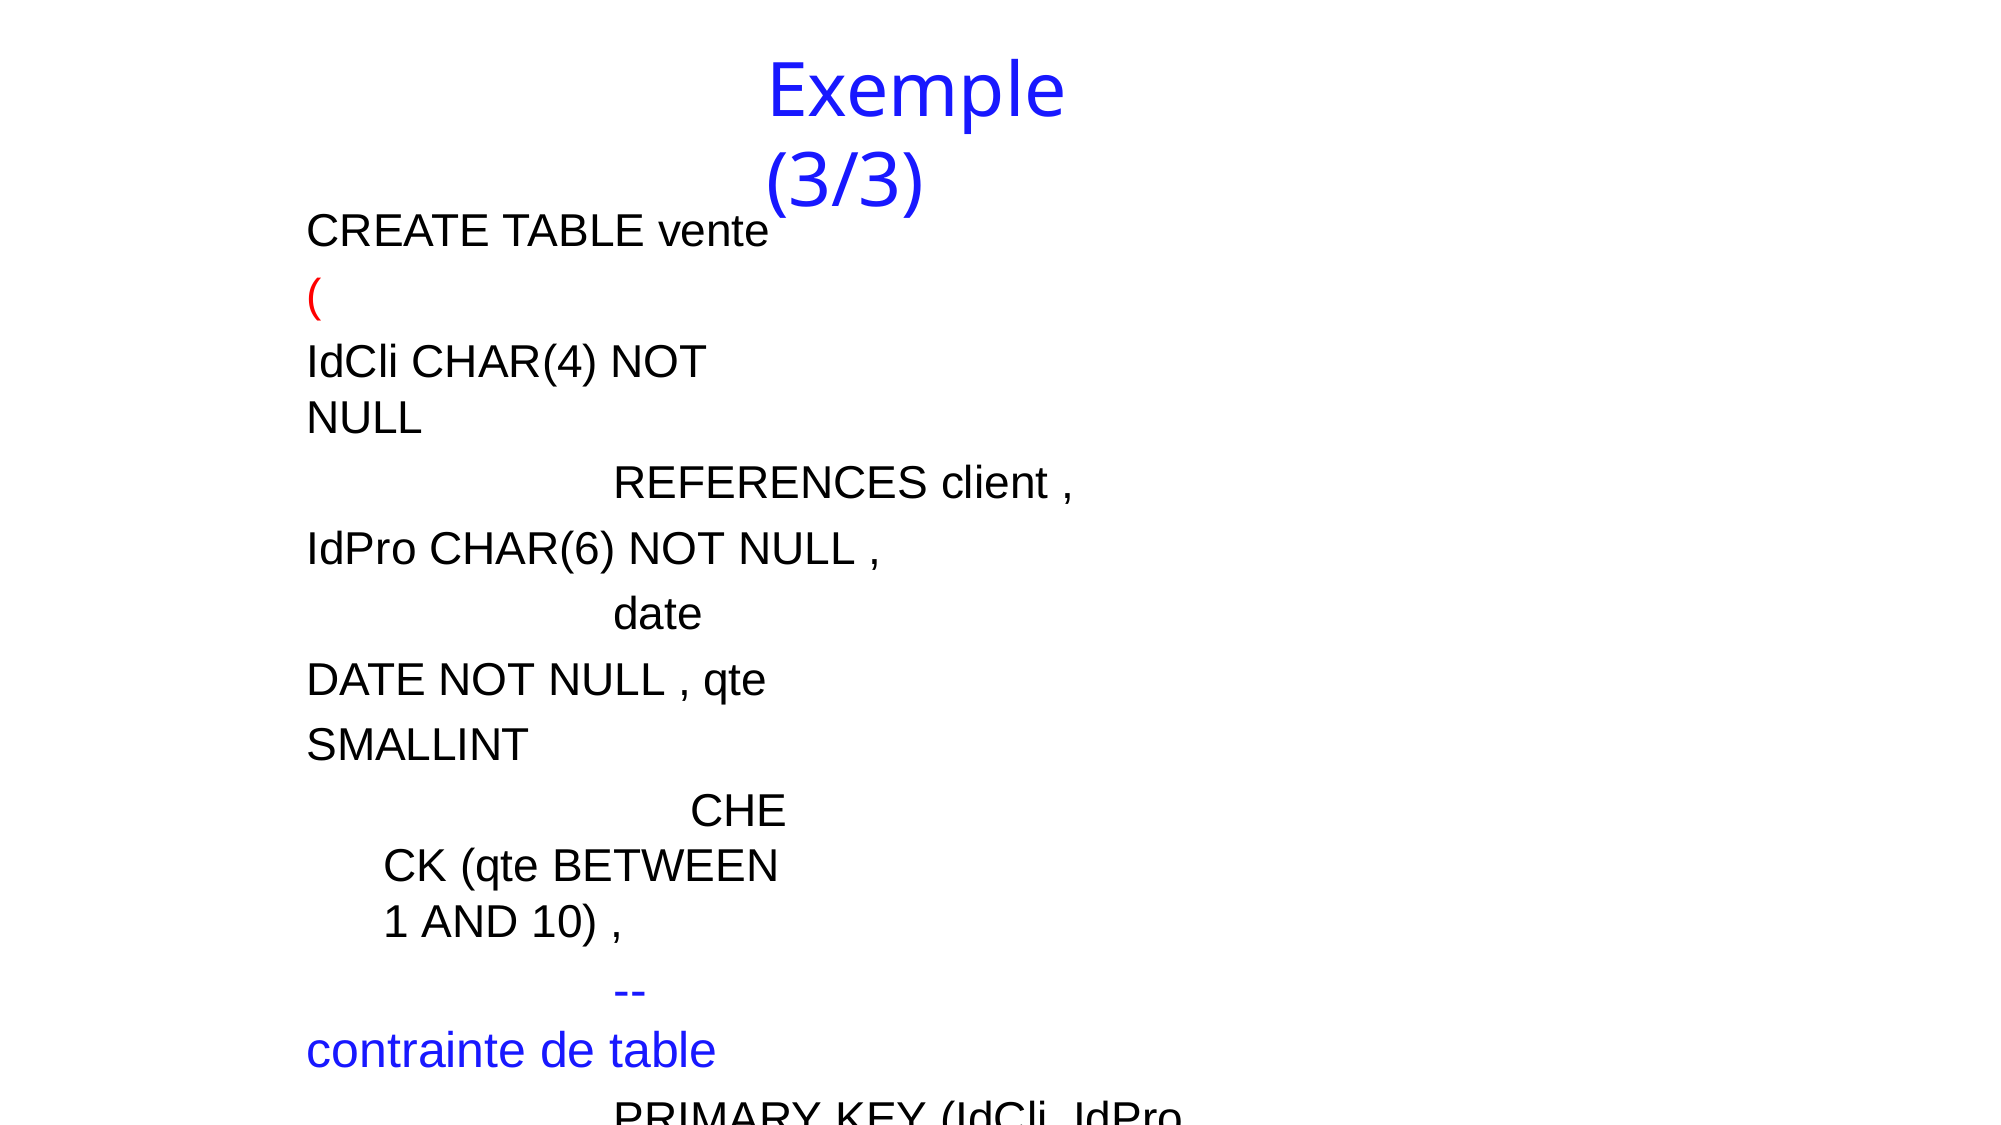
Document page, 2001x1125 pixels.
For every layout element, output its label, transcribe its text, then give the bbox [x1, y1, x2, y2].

title Exemple (3/3) [764, 35, 1236, 187]
text_box CREATE TABLE vente ( IdCli CHAR(4) NOT NULL REFERENCES client , IdPro CHAR(6) NOT NULL , date DATE NOT NULL , qte SMALLINT CHECK (qte BETWEEN 1 AND 10) , -- contrainte de table PRIMARY KEY (IdCli, IdPro, date) , FOREIGN KEY (IdPro) REFERENCES produit ON DELETE CASCADE ON UPDATE CASCADE ) [304, 187, 1330, 1125]
